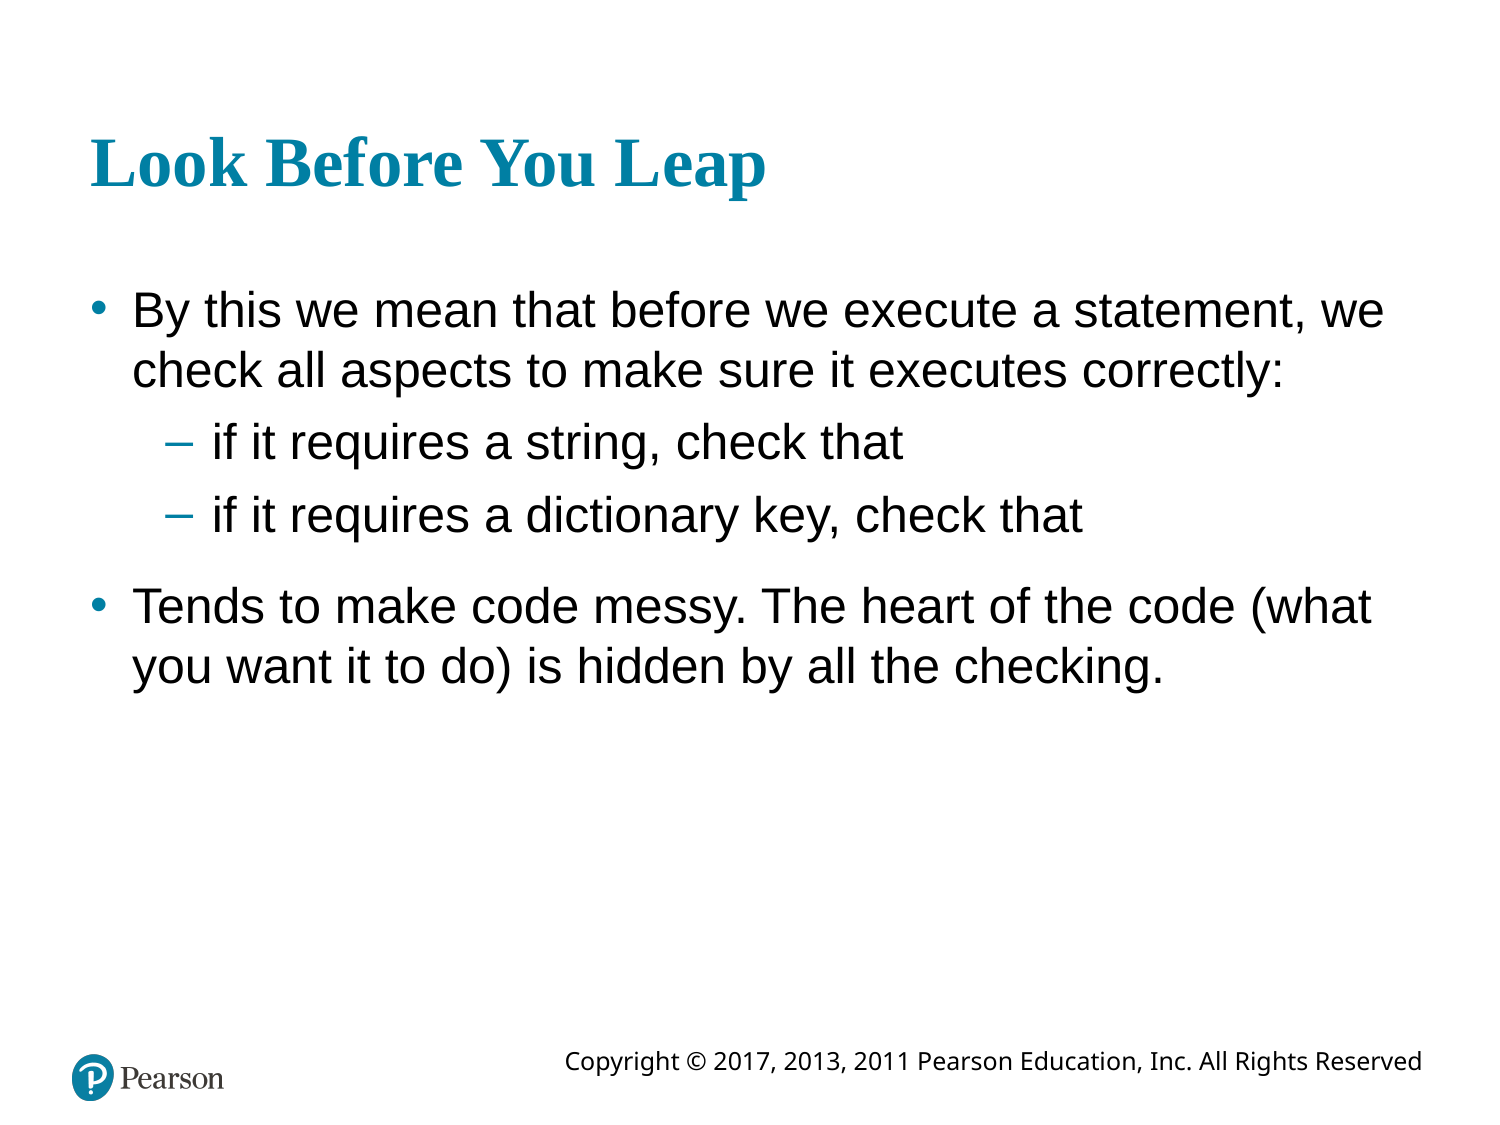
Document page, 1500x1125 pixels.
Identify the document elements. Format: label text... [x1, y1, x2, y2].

title Look Before You Leap [75, 35, 1425, 216]
picture [72, 1087, 83, 1101]
picture [72, 1054, 88, 1070]
list By this we mean that before we execute a statement, we check all aspects to make sure it executes correctly: if it requires a string, check that if it requires a dictionary key, check that Tends to make code messy. The heart of the code (what you want it to do) is hidden by all the checking. [75, 262, 1425, 1005]
picture [98, 1054, 224, 1101]
picture [80, 1063, 106, 1088]
